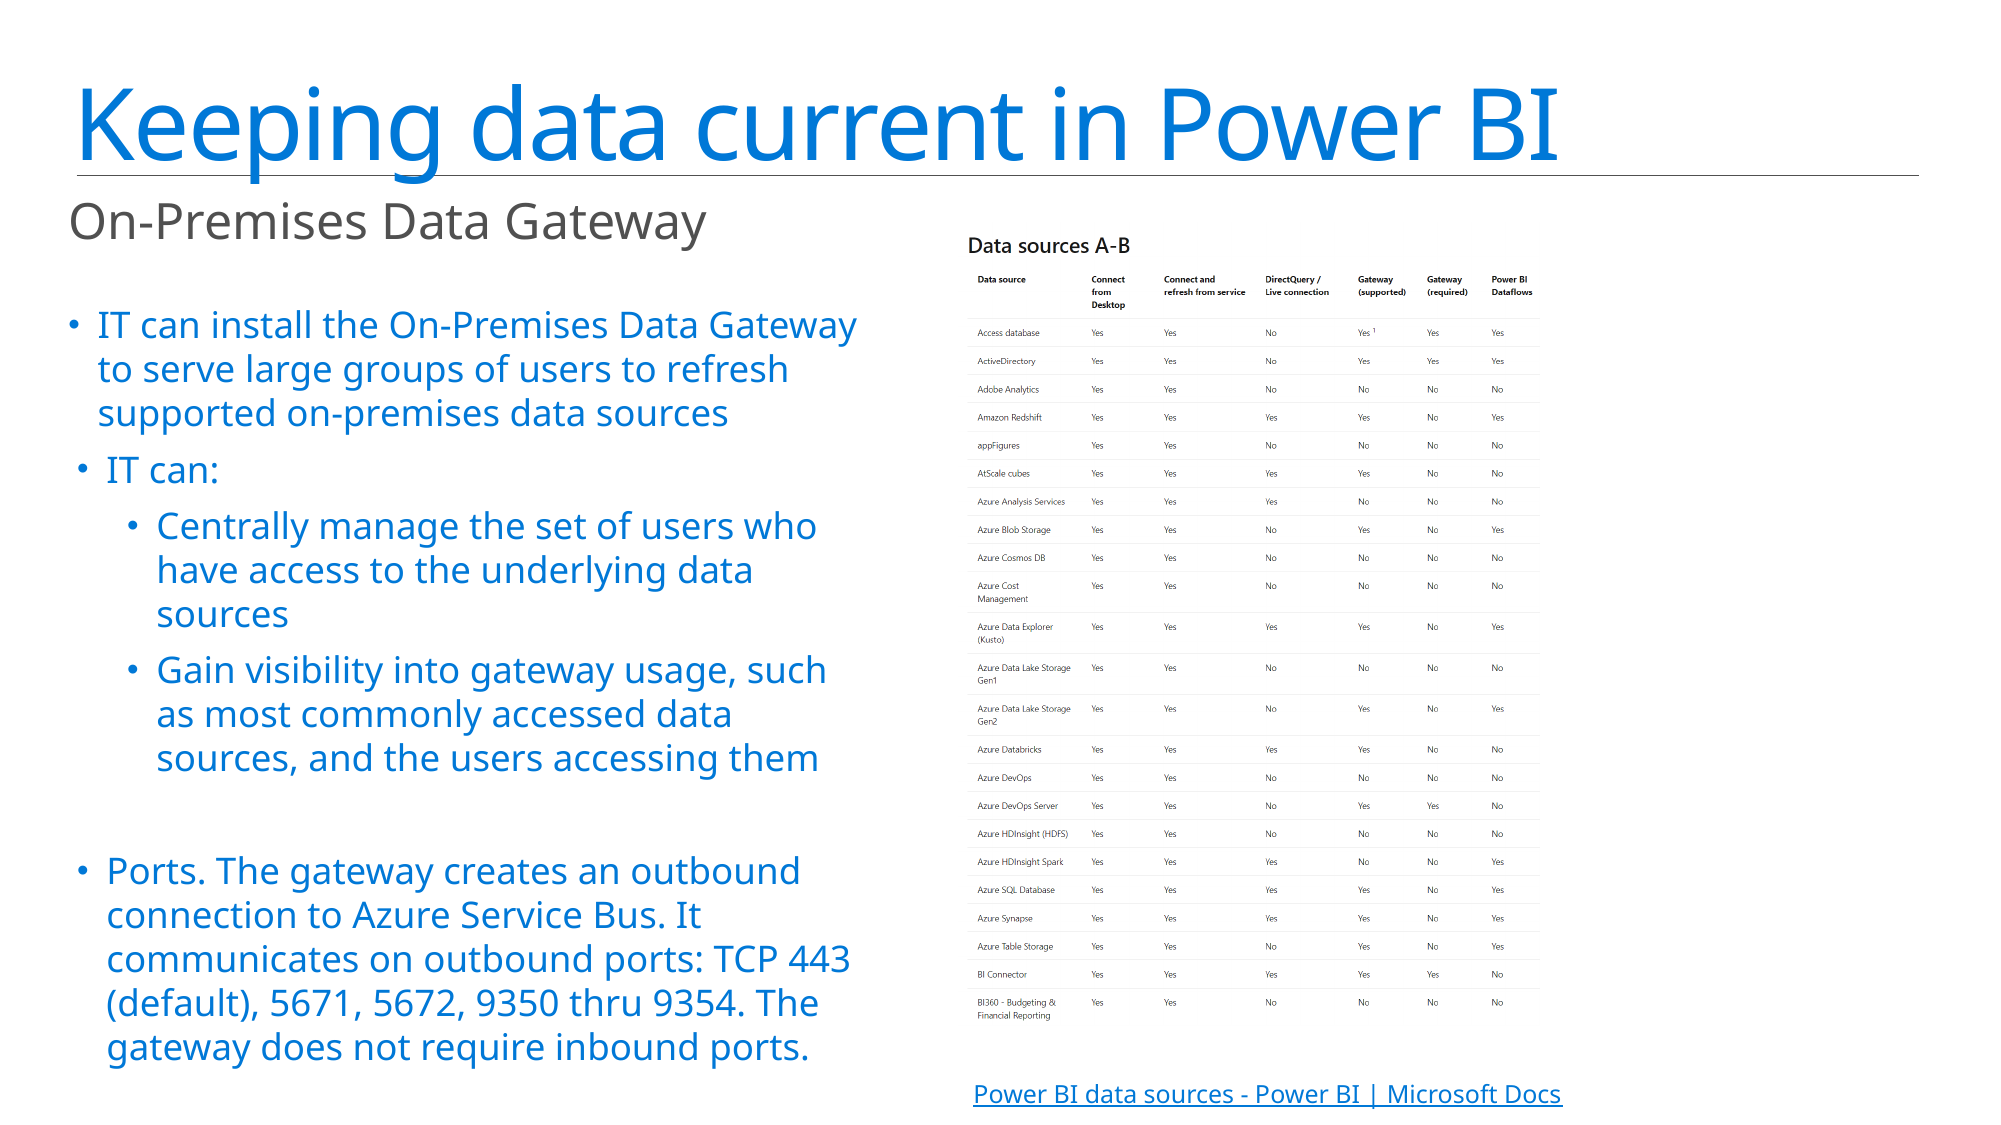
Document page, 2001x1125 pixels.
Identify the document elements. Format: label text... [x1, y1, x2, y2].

title Keeping data current in Power BI [44, 59, 1957, 178]
list On-Premises Data Gateway [44, 191, 1957, 247]
text_box Power BI data sources - Power BI | Microsoft Docs [958, 1070, 1959, 1120]
picture [958, 222, 1540, 1026]
list IT can install the On-Premises Data Gateway to serve large groups of users to refresh supported on-premises data sources IT can: Centrally manage the set of users who have access to the underlying data sources Gain visibility into gateway usage, such as most commonly accessed data sources, and the users accessing them Ports. The gateway creates an outbound connection to Azure Service Bus. It communicates on outbound ports: TCP 443 (default), 5671, 5672, 9350 thru 9354. The gateway does not require inbound ports. [44, 287, 882, 1125]
